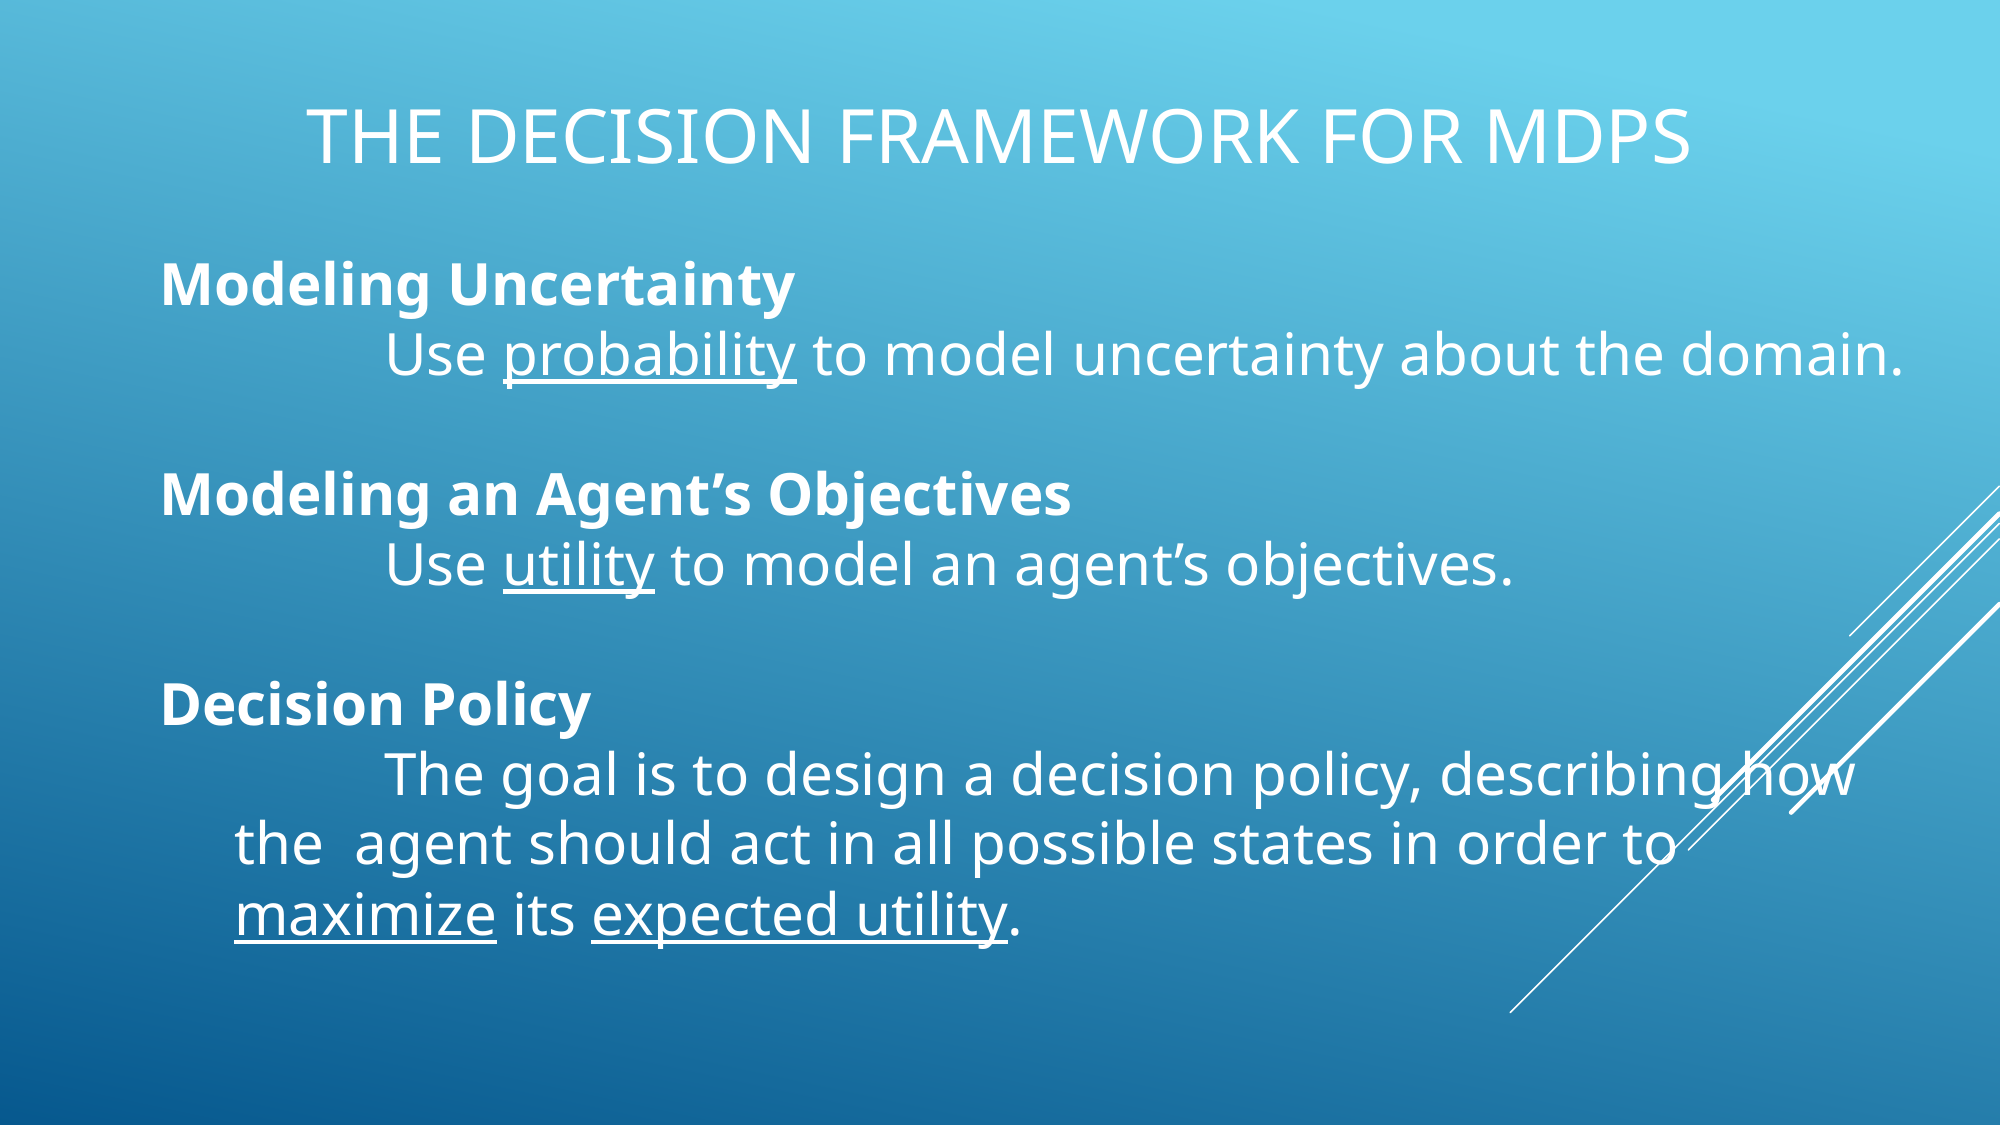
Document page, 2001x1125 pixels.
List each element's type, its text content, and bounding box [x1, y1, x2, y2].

title The decision framework for MDPs [106, 46, 1894, 186]
text_box Modeling Uncertainty Use probability to model uncertainty about the domain. Modeling an Agent’s Objectives Use utility to model an agent’s objectives. Decision Policy The goal is to design a decision policy, describing how the agent should act in all possible states in order to maximize its expected utility. [144, 239, 1933, 1024]
